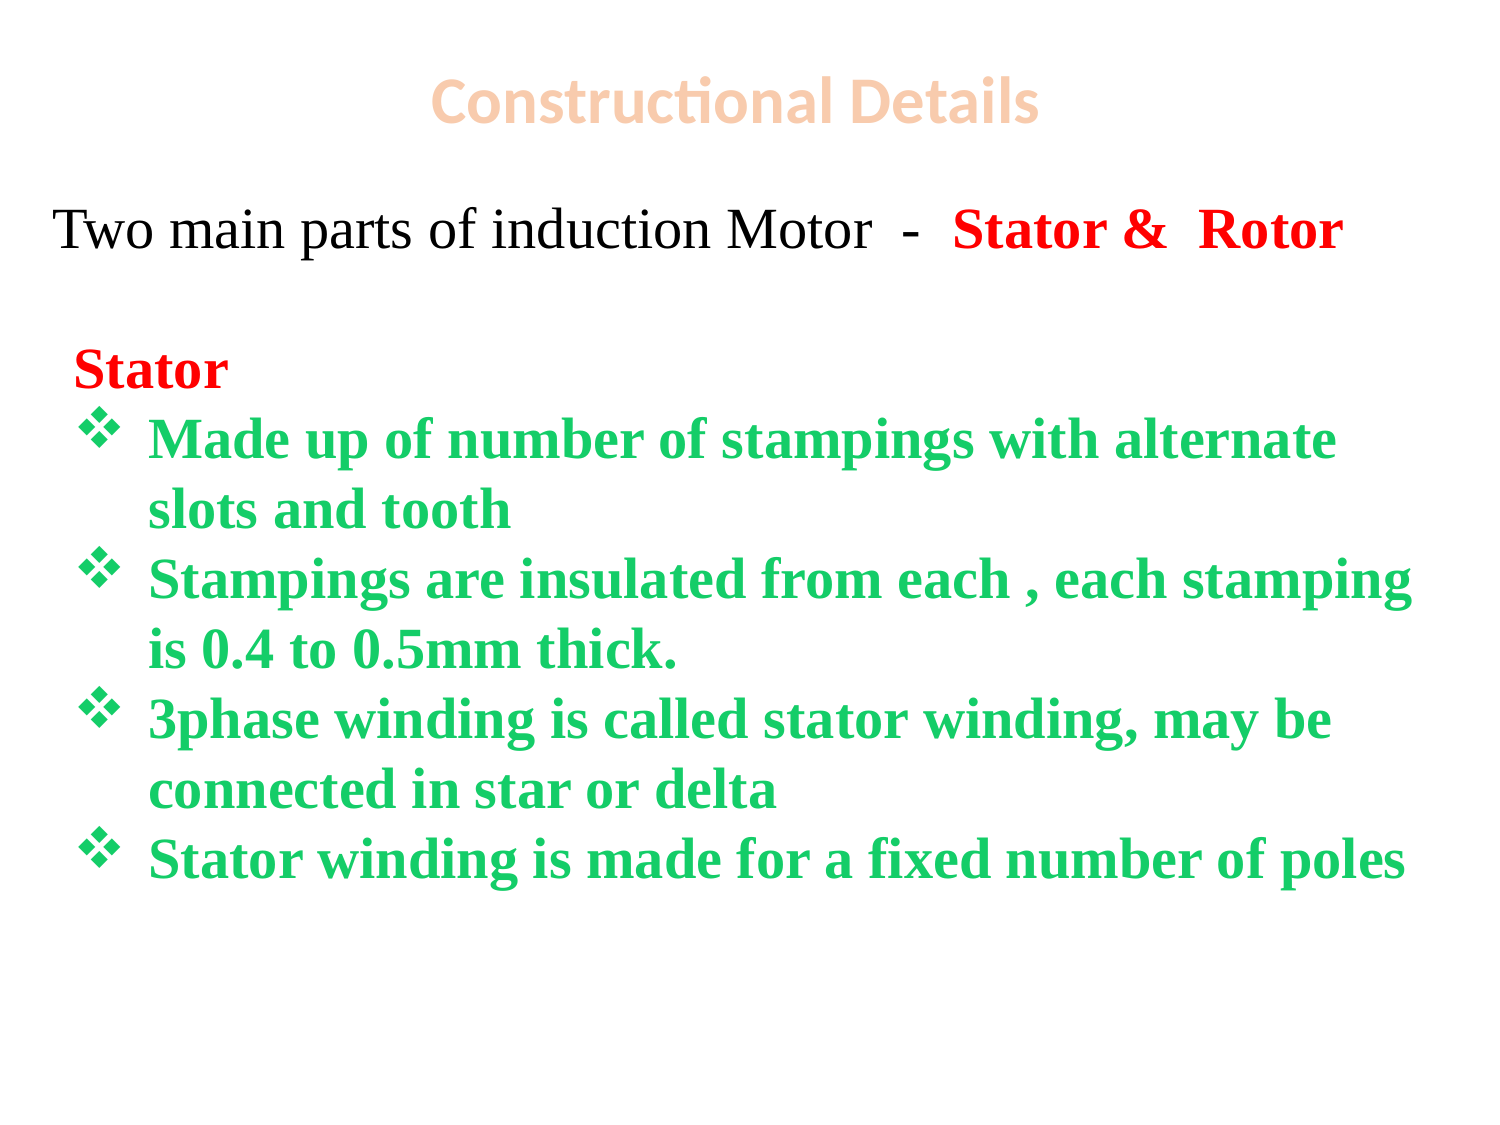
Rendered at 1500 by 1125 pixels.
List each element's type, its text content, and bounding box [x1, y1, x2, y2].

text_box Stator Made up of number of stampings with alternate slots and tooth Stampings are insulated from each , each stamping is 0.4 to 0.5mm thick. 3phase winding is called stator winding, may be connected in star or delta Stator winding is made for a fixed number of poles [58, 322, 1447, 898]
text_box Constructional Details [416, 49, 1300, 144]
text_box Two main parts of induction Motor - Stator & Rotor [37, 183, 1500, 268]
